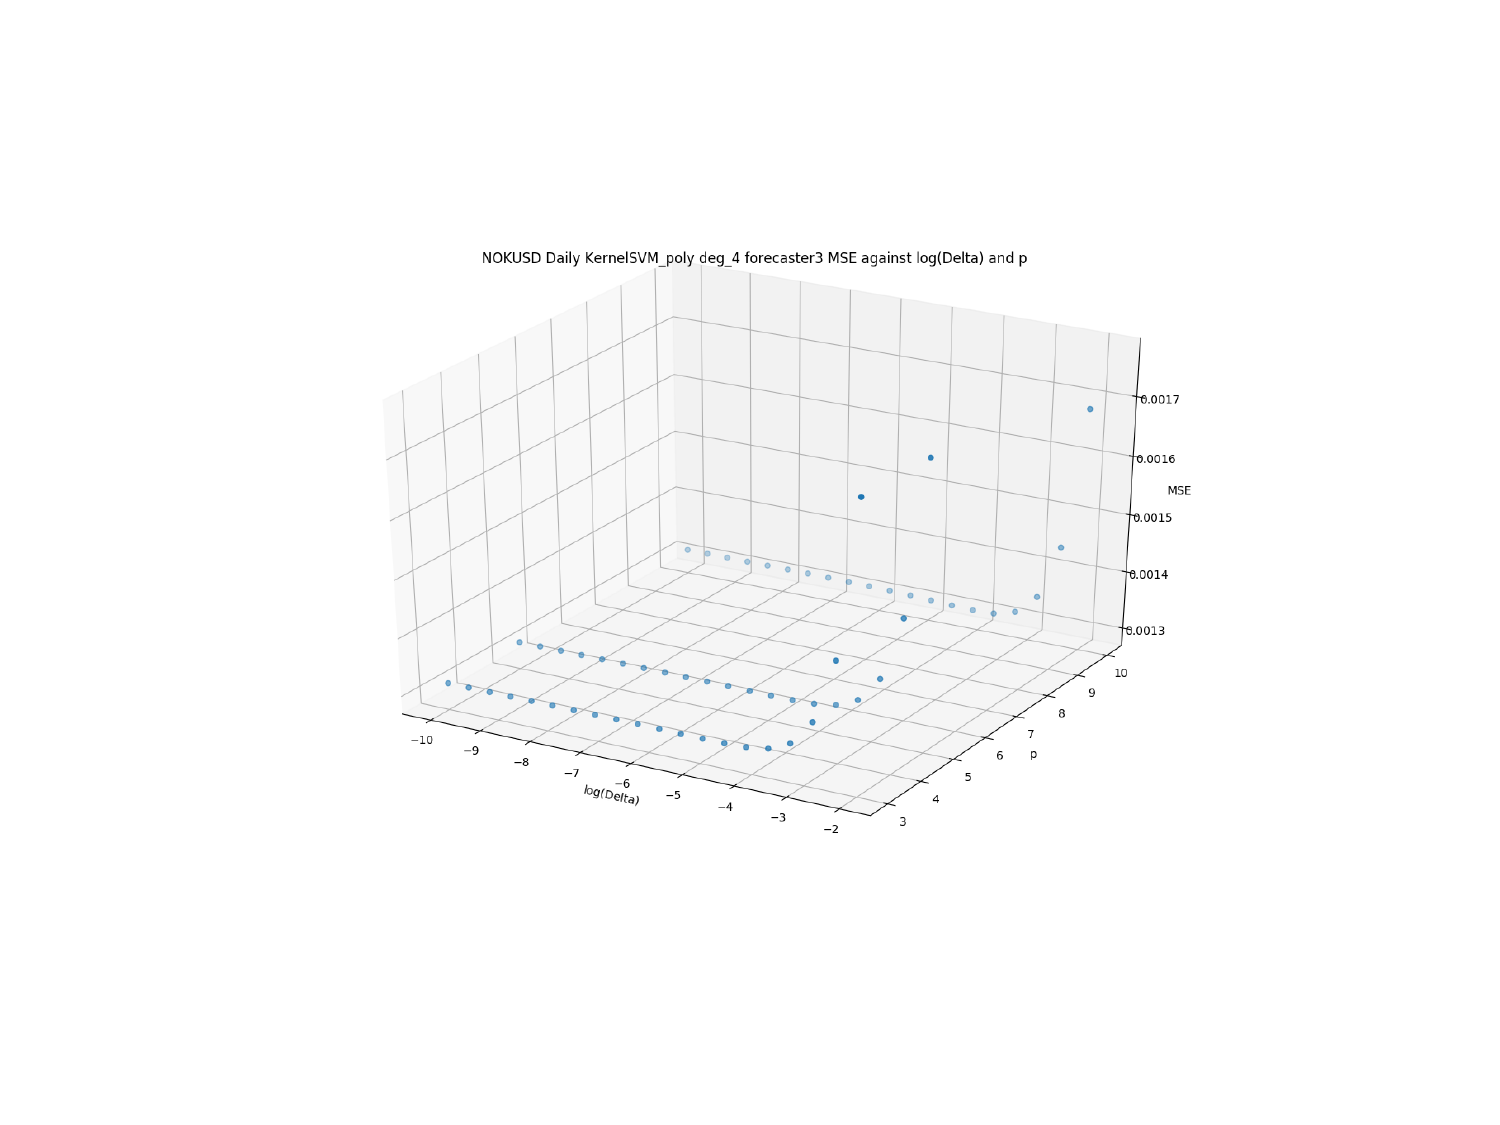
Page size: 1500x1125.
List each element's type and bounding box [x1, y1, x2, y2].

picture [119, 119, 1358, 946]
